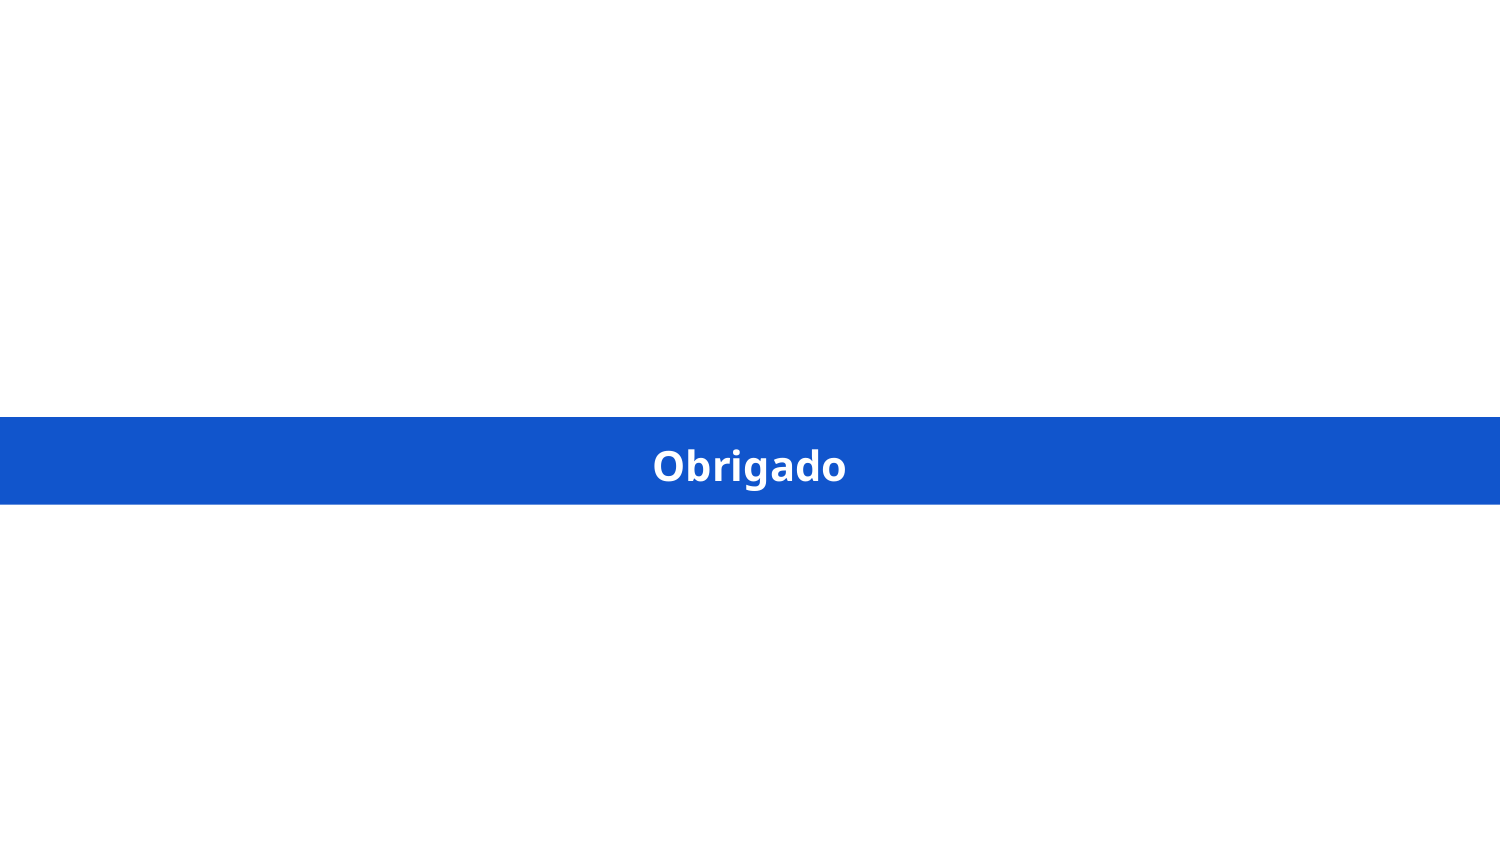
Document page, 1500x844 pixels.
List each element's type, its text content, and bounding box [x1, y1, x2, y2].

text_box Obrigado [0, 417, 1500, 505]
